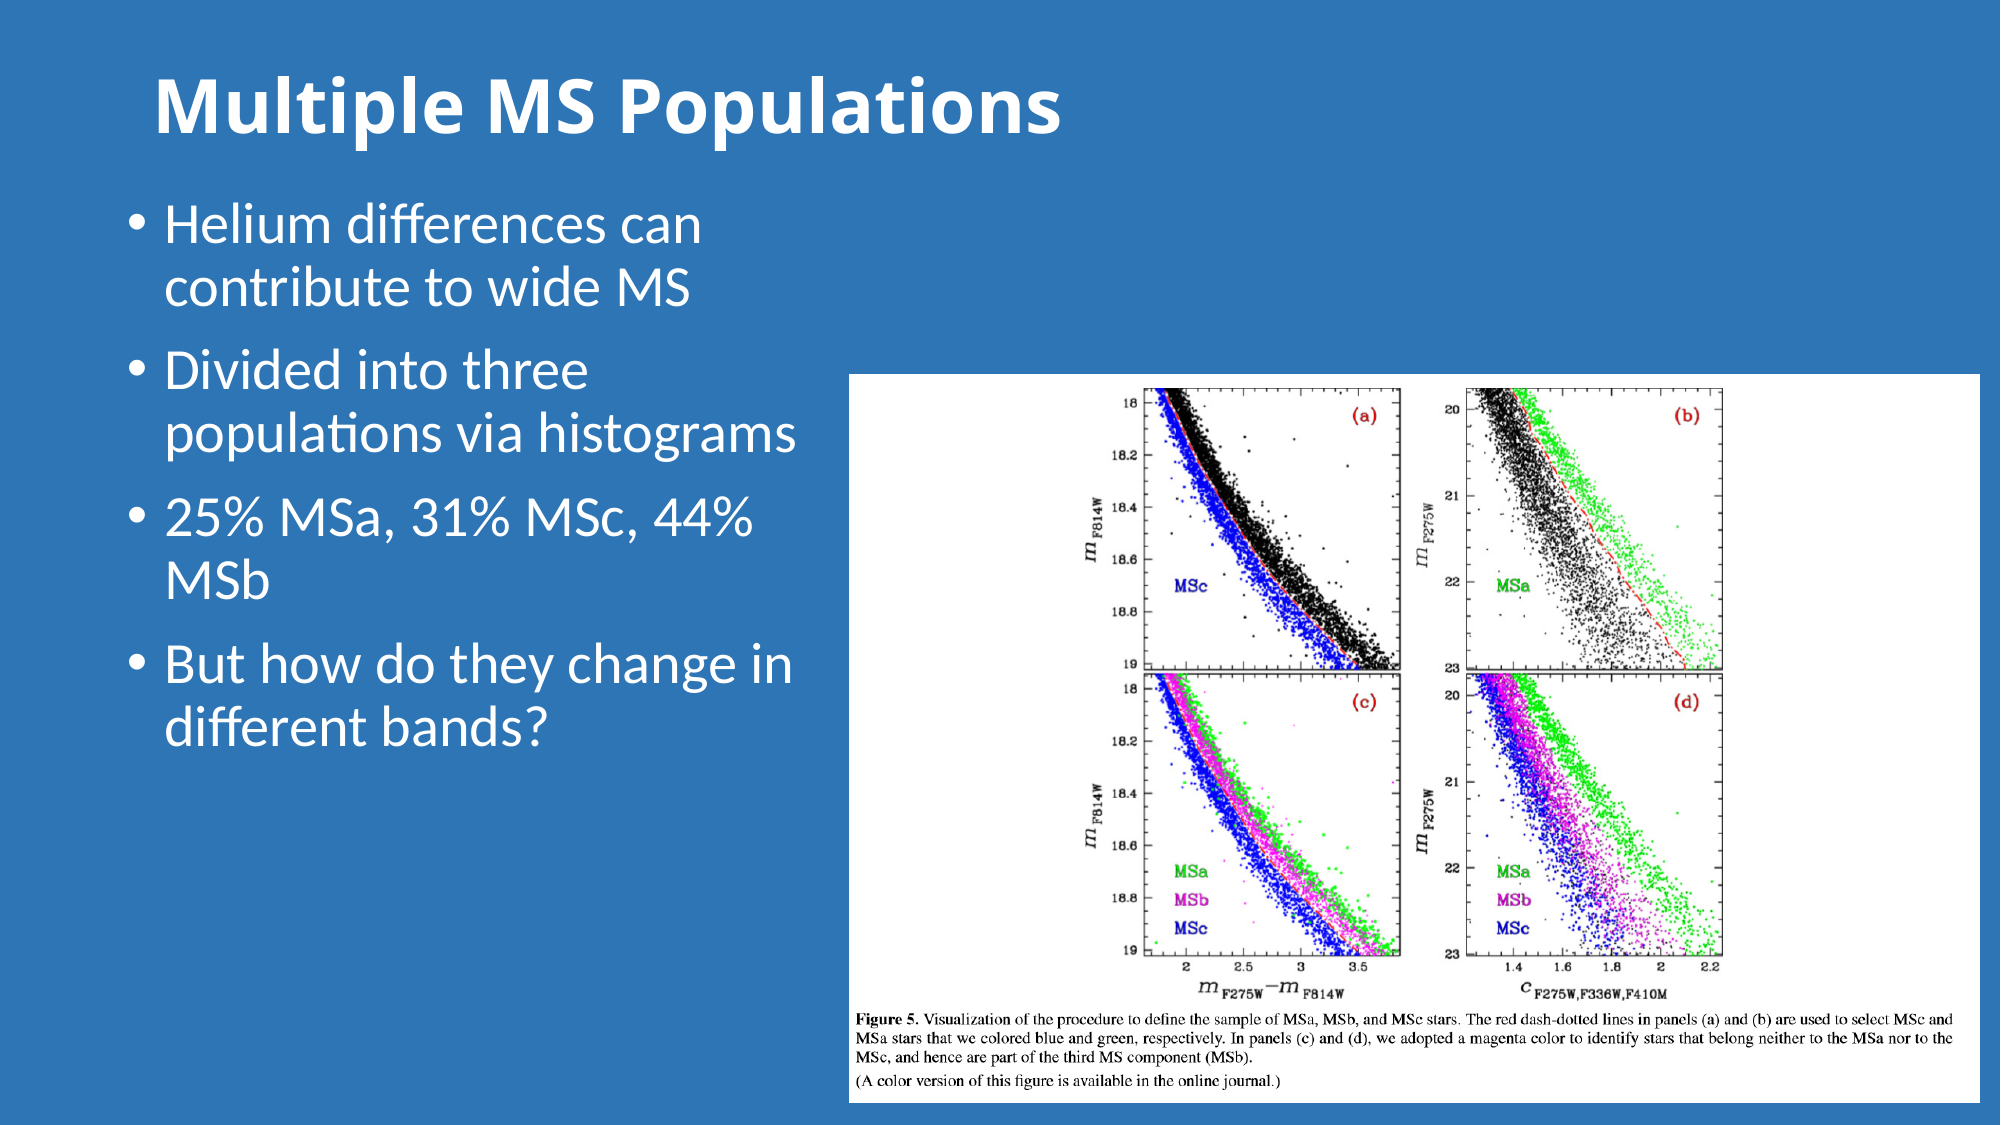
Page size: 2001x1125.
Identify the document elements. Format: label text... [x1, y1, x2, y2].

list Helium differences can contribute to wide MS Divided into three populations via histograms 25% MSa, 31% MSc, 44% MSb But how do they change in different bands? [111, 185, 842, 1014]
title Multiple MS Populations [137, 59, 1863, 160]
picture [849, 374, 1980, 1103]
